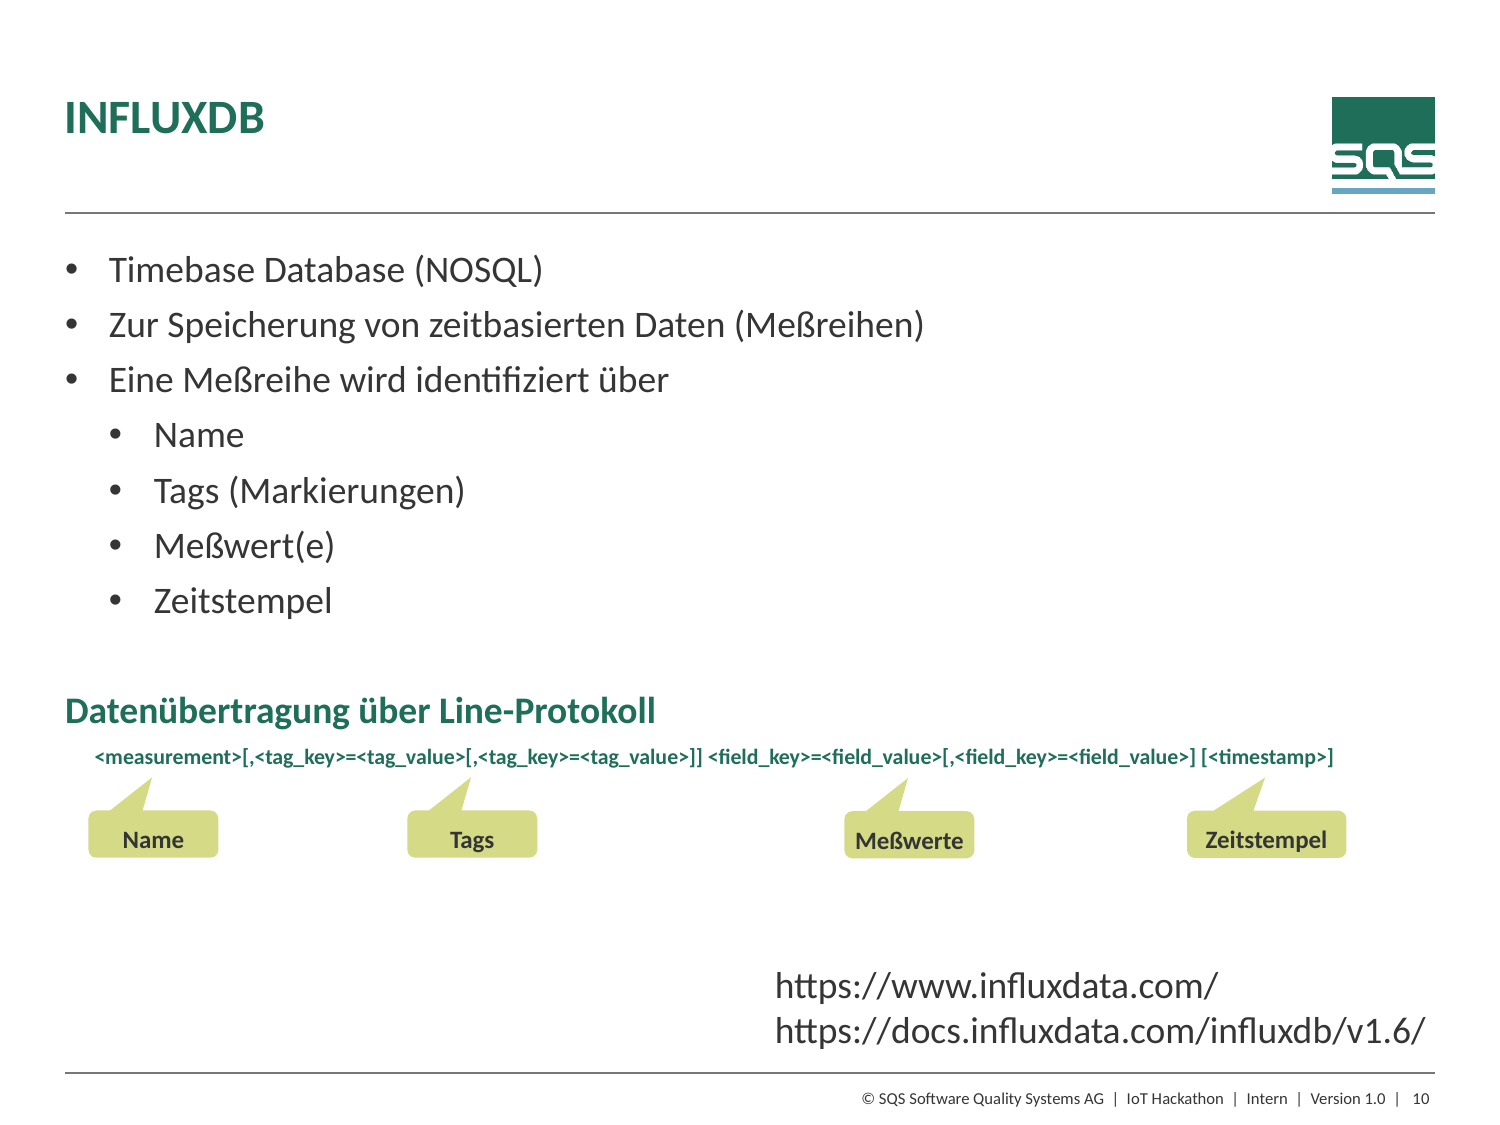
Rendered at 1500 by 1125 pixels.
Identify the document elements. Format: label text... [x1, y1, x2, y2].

text_box Tags [407, 777, 538, 858]
picture [1332, 97, 1435, 194]
title INFLUXDB [64, 90, 1317, 209]
text_box https://www.influxdata.com/ https://docs.influxdata.com/influxdb/v1.6/ [760, 953, 1442, 1059]
text_box Zeitstempel [1187, 777, 1347, 858]
list Timebase Database (NOSQL) Zur Speicherung von zeitbasierten Daten (Meßreihen) Eine Meßreihe wird identifiziert über Name Tags (Markierungen) Meßwert(e) Zeitstempel Datenübertragung über Line-Protokoll <measurement>[,<tag_key>=<tag_value>[,<tag_key>=<tag_value>]] <field_key>=<field_value>[,<field_key>=<field_value>] [<timestamp>] [64, 248, 1435, 1060]
slide_number 10 [1406, 1089, 1436, 1111]
text_box Name [88, 777, 219, 858]
footer © SQS Software Quality Systems AG | IoT Hackathon | Intern | Version 1.0 | [64, 1089, 1406, 1112]
text_box Meßwerte [844, 777, 975, 859]
